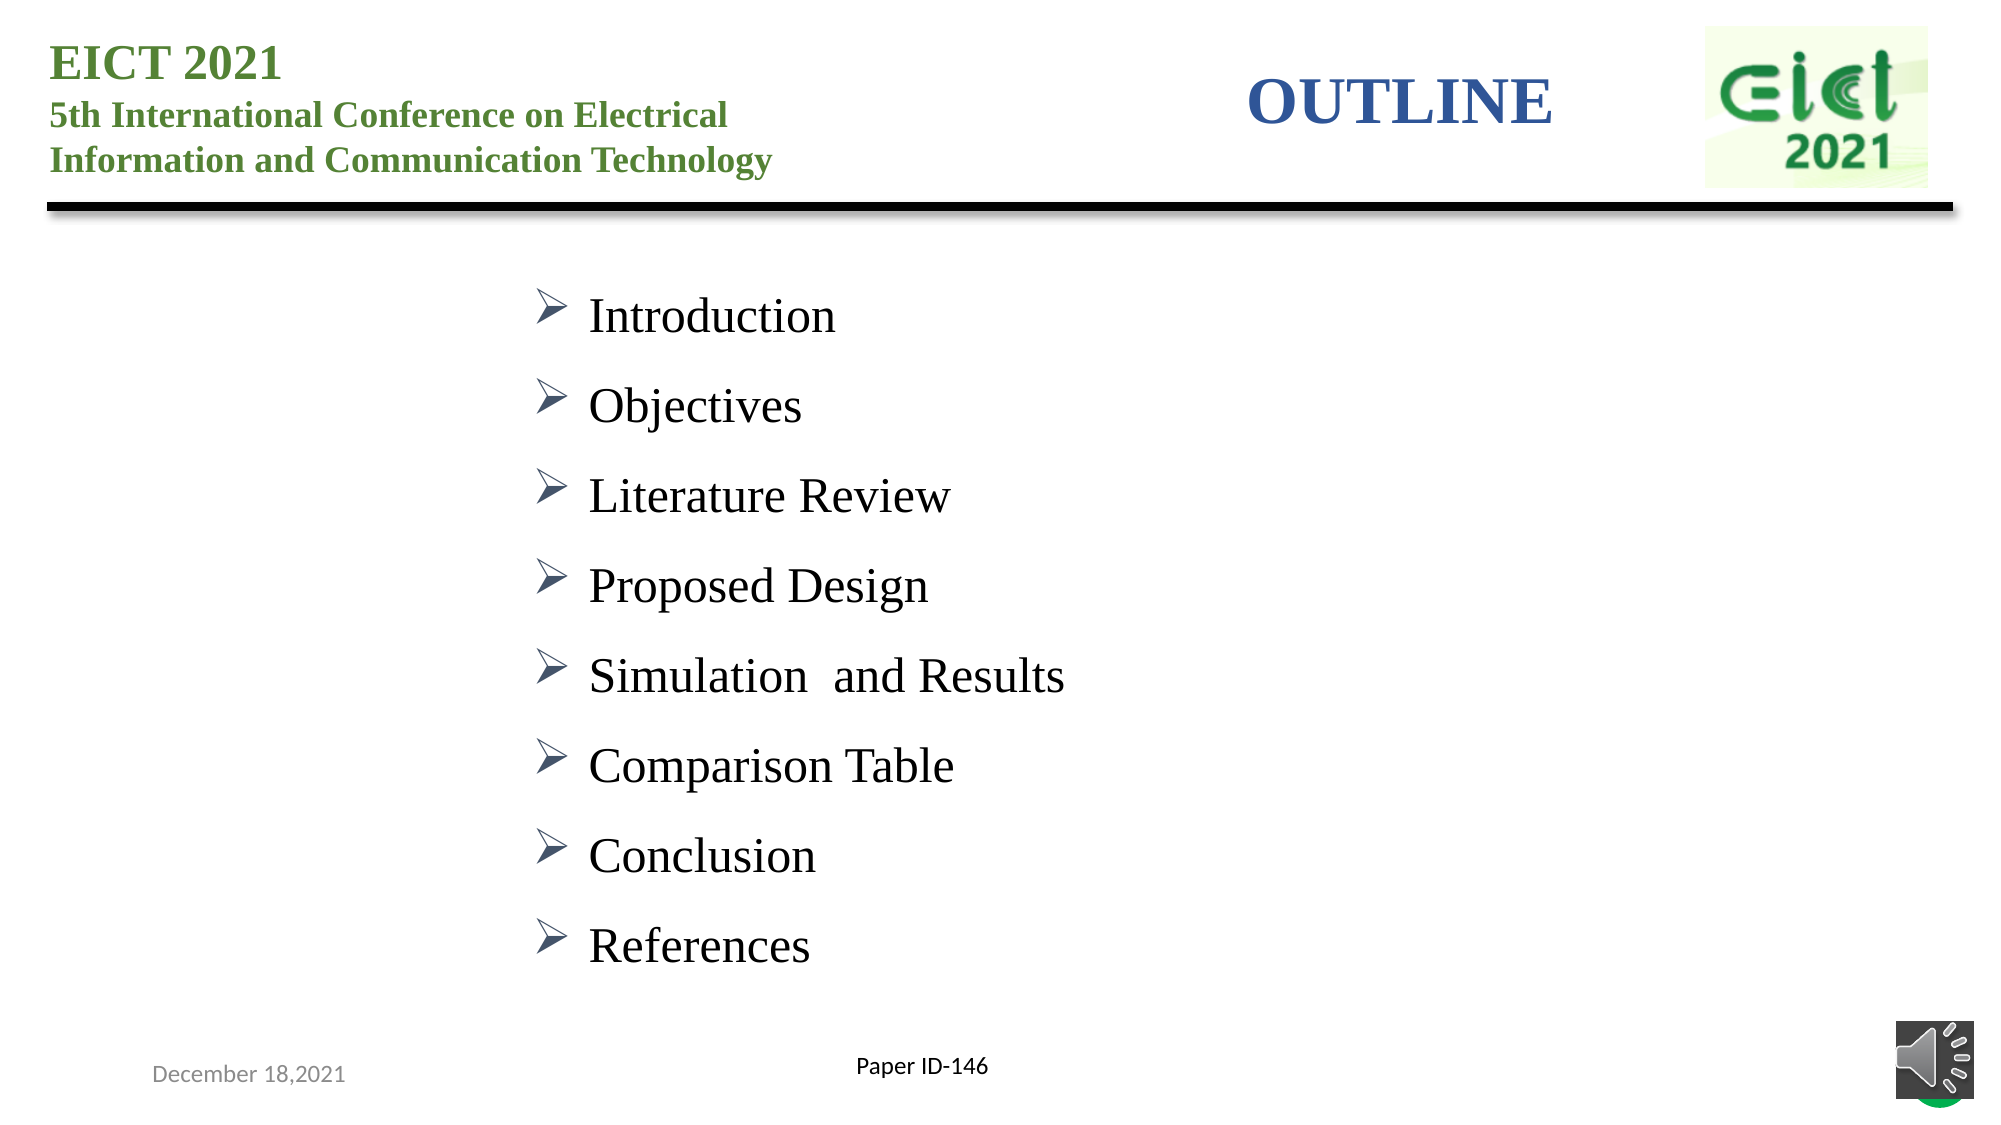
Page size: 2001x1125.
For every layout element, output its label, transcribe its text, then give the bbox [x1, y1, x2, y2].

text_box 2 [1919, 1100, 1961, 1108]
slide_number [137, 1042, 588, 1103]
text_box EICT 2021 5th International Conference on Electrical Information and Communication Technology [34, 22, 874, 188]
text_box OUTLINE [1232, 49, 1577, 145]
picture [1705, 26, 1928, 188]
picture [1894, 1019, 1975, 1100]
text_box Paper ID-146 [841, 1041, 1290, 1087]
text_box Introduction Objectives Literature Review Proposed Design Simulation and Results Comparison Table Conclusion References [517, 245, 1483, 1025]
